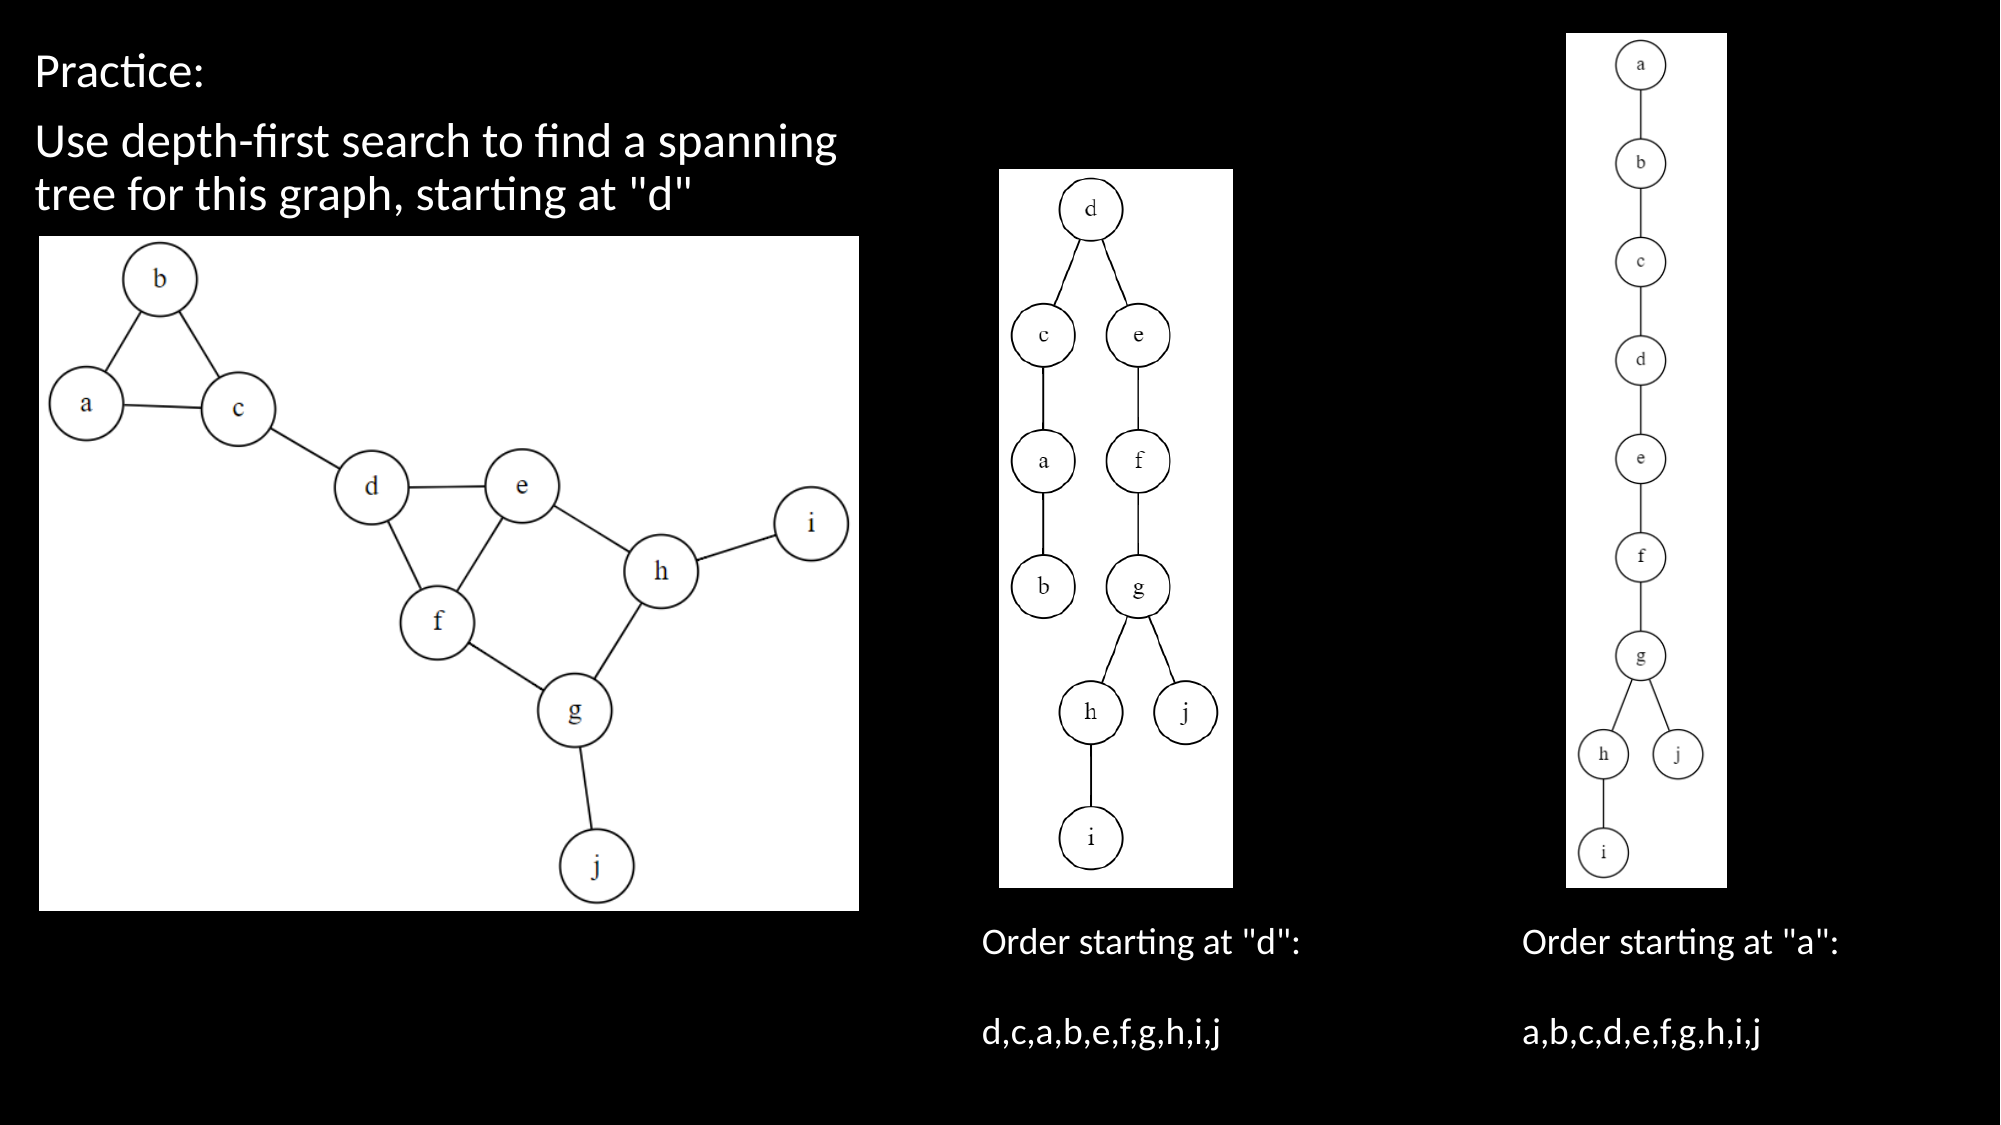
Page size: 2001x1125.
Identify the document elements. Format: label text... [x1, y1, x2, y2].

picture [39, 236, 859, 911]
picture [999, 169, 1233, 888]
picture [1566, 33, 1727, 888]
text_box Order starting at "a": a,b,c,d,e,f,g,h,i,j [1507, 910, 1856, 1060]
list Practice: Use depth-first search to find a spanning tree for this graph, starting at "d" [19, 37, 859, 237]
text_box Order starting at "d": d,c,a,b,e,f,g,h,i,j [967, 910, 1317, 1060]
